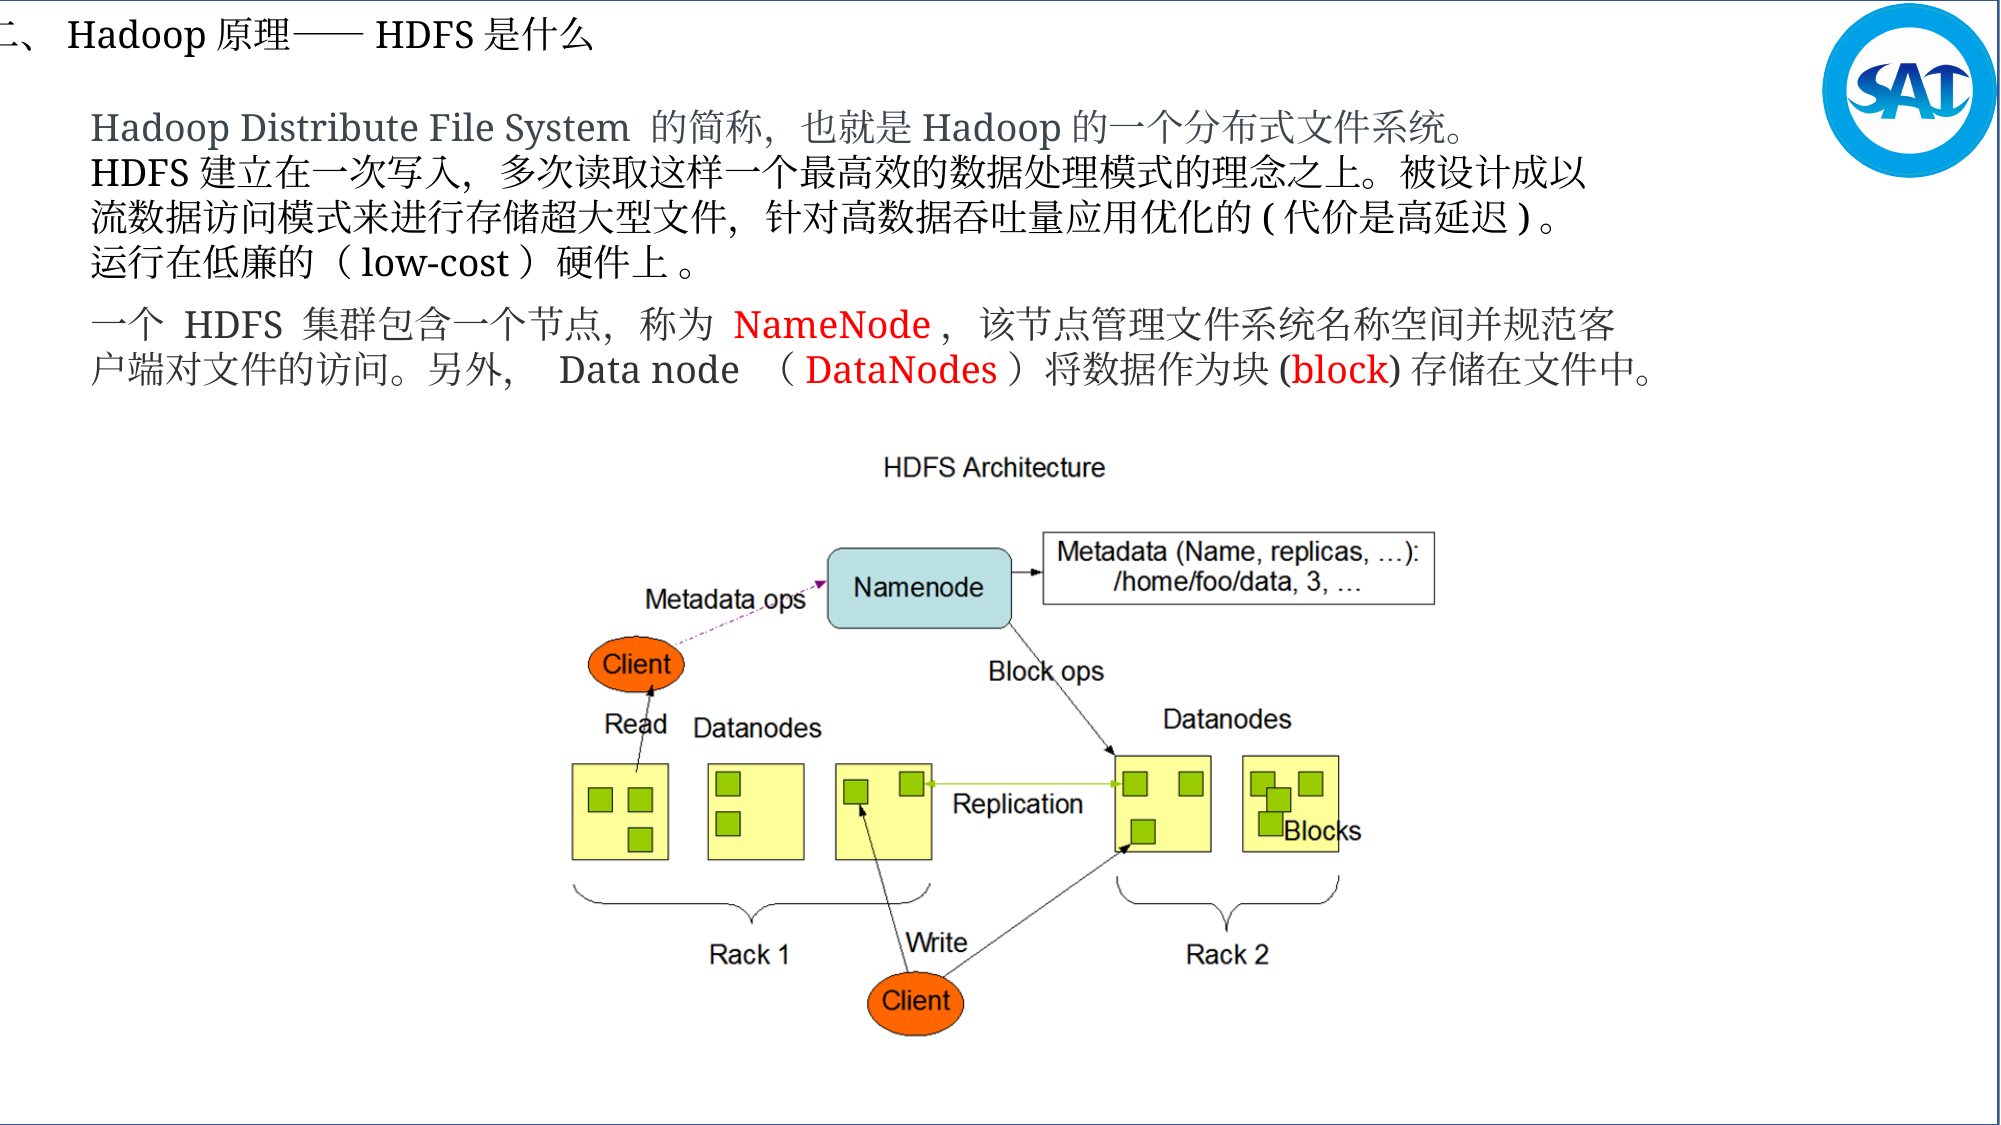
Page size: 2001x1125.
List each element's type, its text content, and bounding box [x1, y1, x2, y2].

picture [1924, 105, 1997, 178]
picture [1822, 103, 1896, 178]
text_box 二、Hadoop原理——HDFS是什么 [0, 3, 612, 64]
picture [1923, 3, 1997, 76]
picture [1822, 3, 1896, 78]
text_box 一个 HDFS 集群包含一个节点，称为 NameNode，该节点管理文件系统名称空间并规范客户端对文件的访问。另外， Data node （DataNodes）将数据作为块(block)存储在文件中。 [75, 293, 1658, 399]
picture [1847, 28, 1972, 153]
text_box Hadoop Distribute File System 的简称，也就是Hadoop的一个分布式文件系统。 HDFS建立在一次写入，多次读取这样一个最高效的数据处理模式的理念之上。被设计成以流数据访问模式来进行存储超大型文件，针对高数据吞吐量应用优化的(代价是高延迟)。运行在低廉的（low-cost）硬件上 。 [75, 96, 1609, 292]
picture [563, 443, 1437, 1048]
